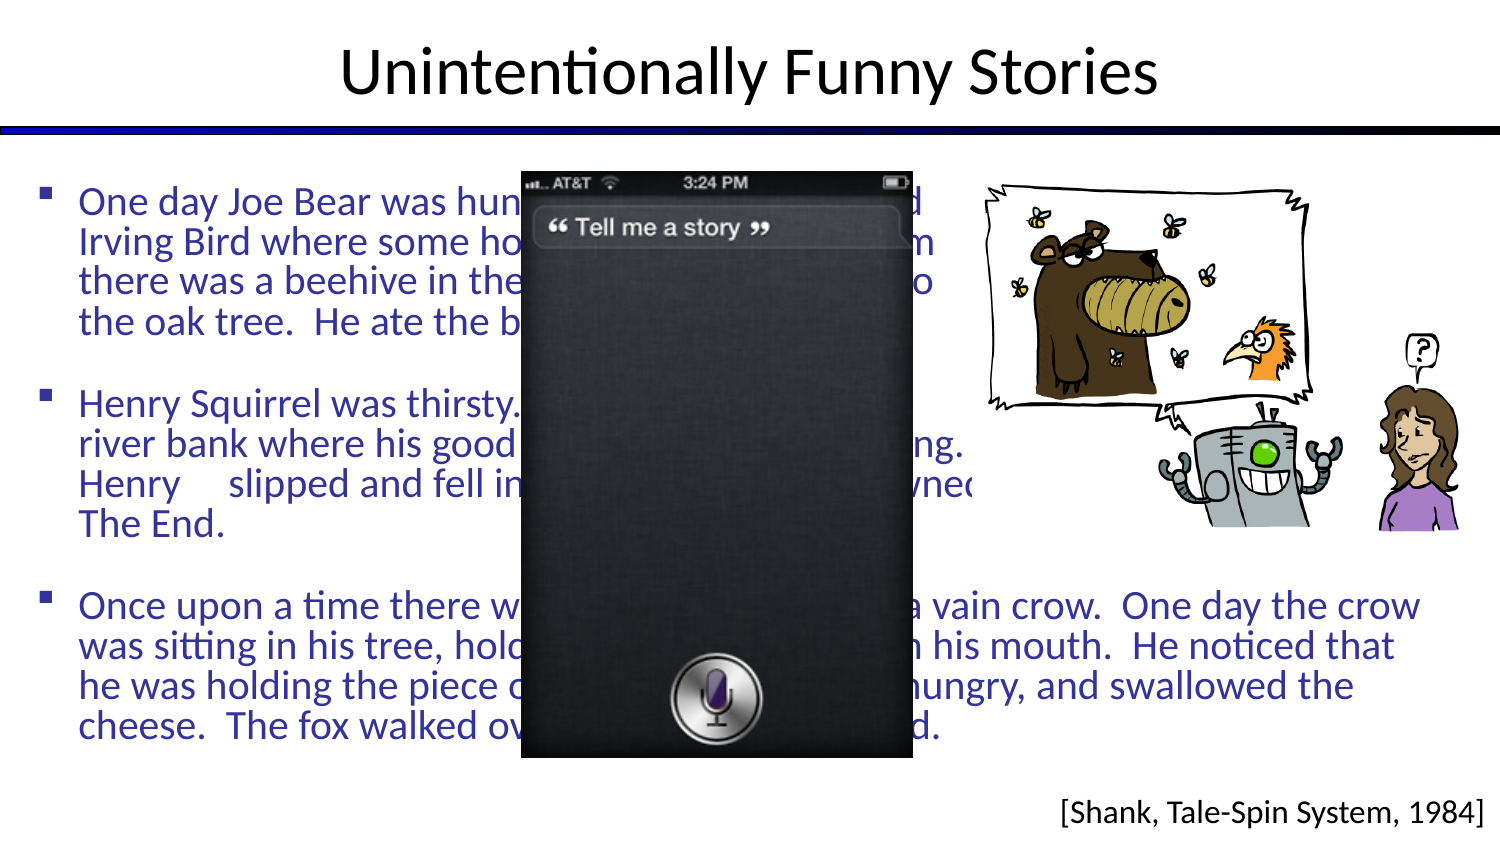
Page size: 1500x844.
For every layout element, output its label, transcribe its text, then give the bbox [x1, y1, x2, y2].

list One day Joe Bear was hungry. He asked his friend Irving Bird where some honey was. Irving told him there was a beehive in the oak tree. Joe walked to the oak tree. He ate the beehive. The End. Henry Squirrel was thirsty. He walked over to the river bank where his good friend Bill Bird was sitting. Henry slipped and fell in the river. Gravity drowned. The End. Once upon a time there was a dishonest fox and a vain crow. One day the crow was sitting in his tree, holding a piece of cheese in his mouth. He noticed that he was holding the piece of cheese. He became hungry, and swallowed the cheese. The fox walked over to the crow. The End. [916, 177, 1438, 760]
picture [972, 174, 1463, 532]
title Unintentionally Funny Stories [0, 0, 1500, 138]
picture [521, 171, 913, 758]
list One day Joe Bear was hungry. He asked his friend Irving Bird where some honey was. Irving told him there was a beehive in the oak tree. Joe walked to the oak tree. He ate the beehive. The End. Henry Squirrel was thirsty. He walked over to the river bank where his good friend Bill Bird was sitting. Henry slipped and fell in the river. Gravity drowned. The End. Once upon a time there was a dishonest fox and a vain crow. One day the crow was sitting in his tree, holding a piece of cheese in his mouth. He noticed that he was holding the piece of cheese. He became hungry, and swallowed the cheese. The fox walked over to the crow. The End. [24, 177, 516, 760]
text_box [Shank, Tale-Spin System, 1984] [750, 784, 1497, 836]
